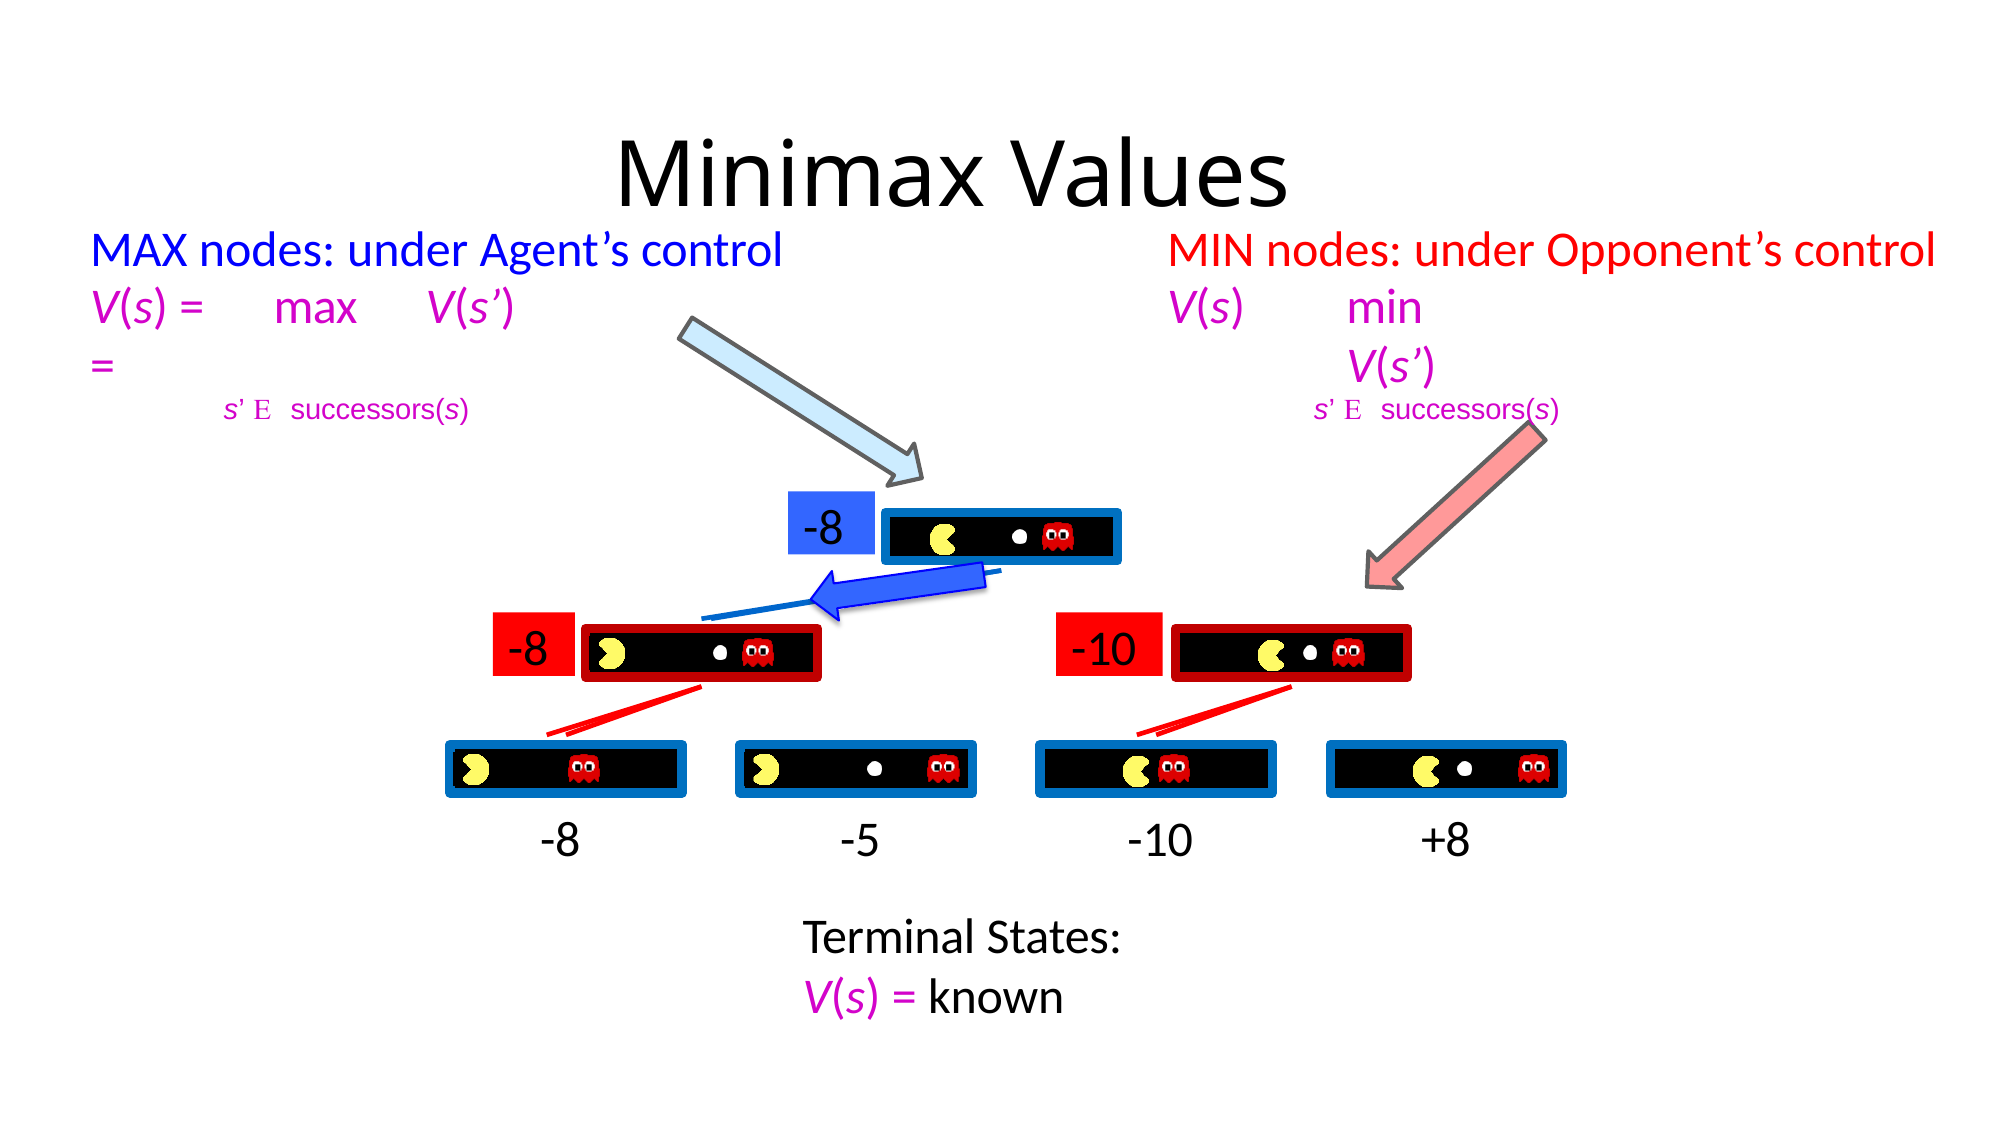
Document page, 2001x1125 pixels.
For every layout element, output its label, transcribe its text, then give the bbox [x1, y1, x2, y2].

text_box min V(s’) s’  successors(s) [1311, 273, 1585, 426]
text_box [676, 315, 924, 489]
title Minimax Values [137, 73, 1863, 213]
text_box V(s) = max V(s’) V(s) = s’  successors(s) [87, 273, 1282, 426]
text_box -5 Terminal States: V(s) = known [800, 803, 1128, 1024]
text_box -8 [537, 803, 583, 866]
text_box MAX nodes: under Agent’s control MIN nodes: under Opponent’s control [87, 213, 1938, 276]
text_box -10 [1128, 803, 1196, 866]
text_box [802, 557, 994, 634]
text_box +8 [1418, 803, 1474, 866]
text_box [445, 419, 1568, 798]
